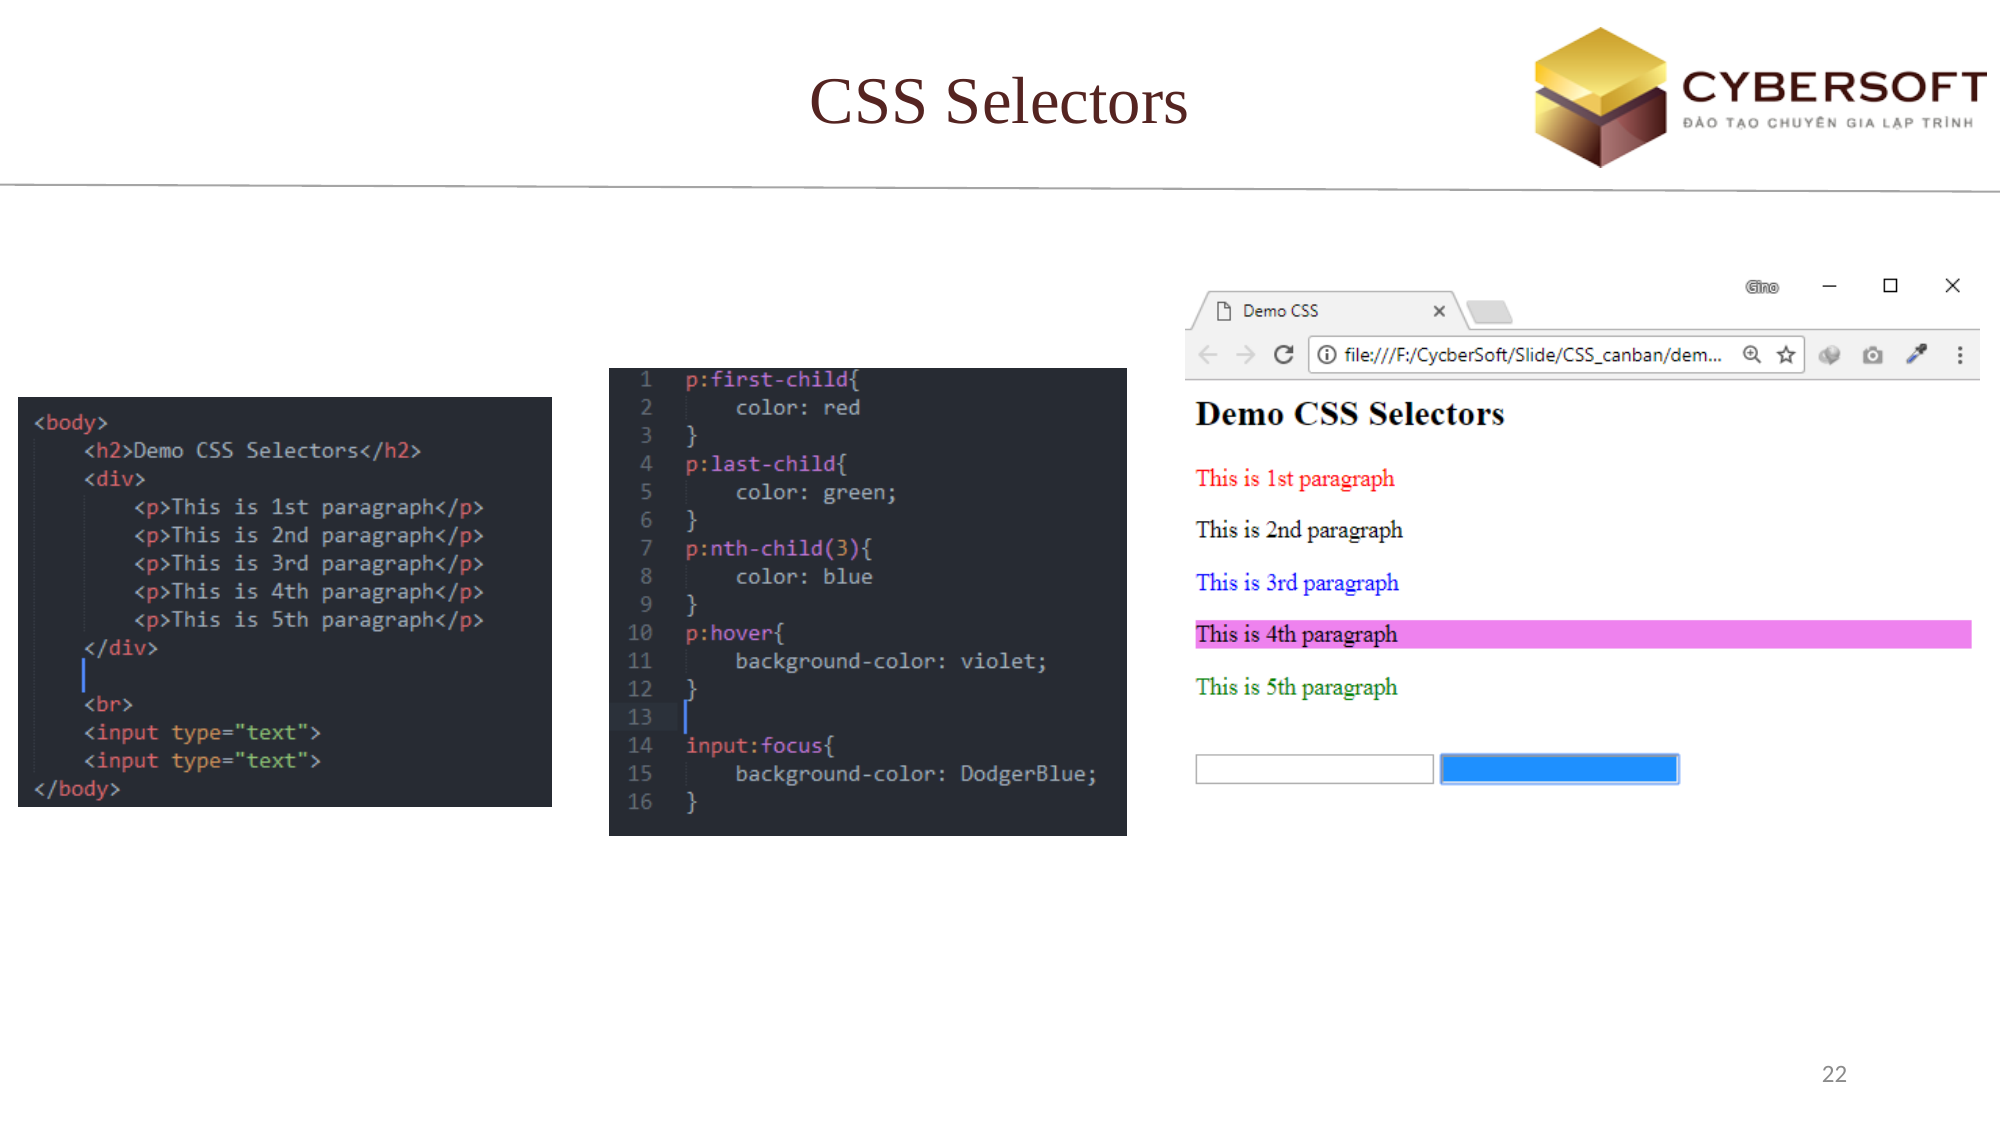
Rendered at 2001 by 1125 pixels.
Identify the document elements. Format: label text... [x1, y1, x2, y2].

text_box CSS Selectors [661, 49, 1339, 145]
picture [1525, 27, 1987, 168]
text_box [0, 184, 2000, 192]
picture [609, 368, 1127, 836]
picture [1185, 268, 1980, 936]
picture [18, 397, 552, 807]
slide_number 22 [1412, 1042, 1863, 1103]
